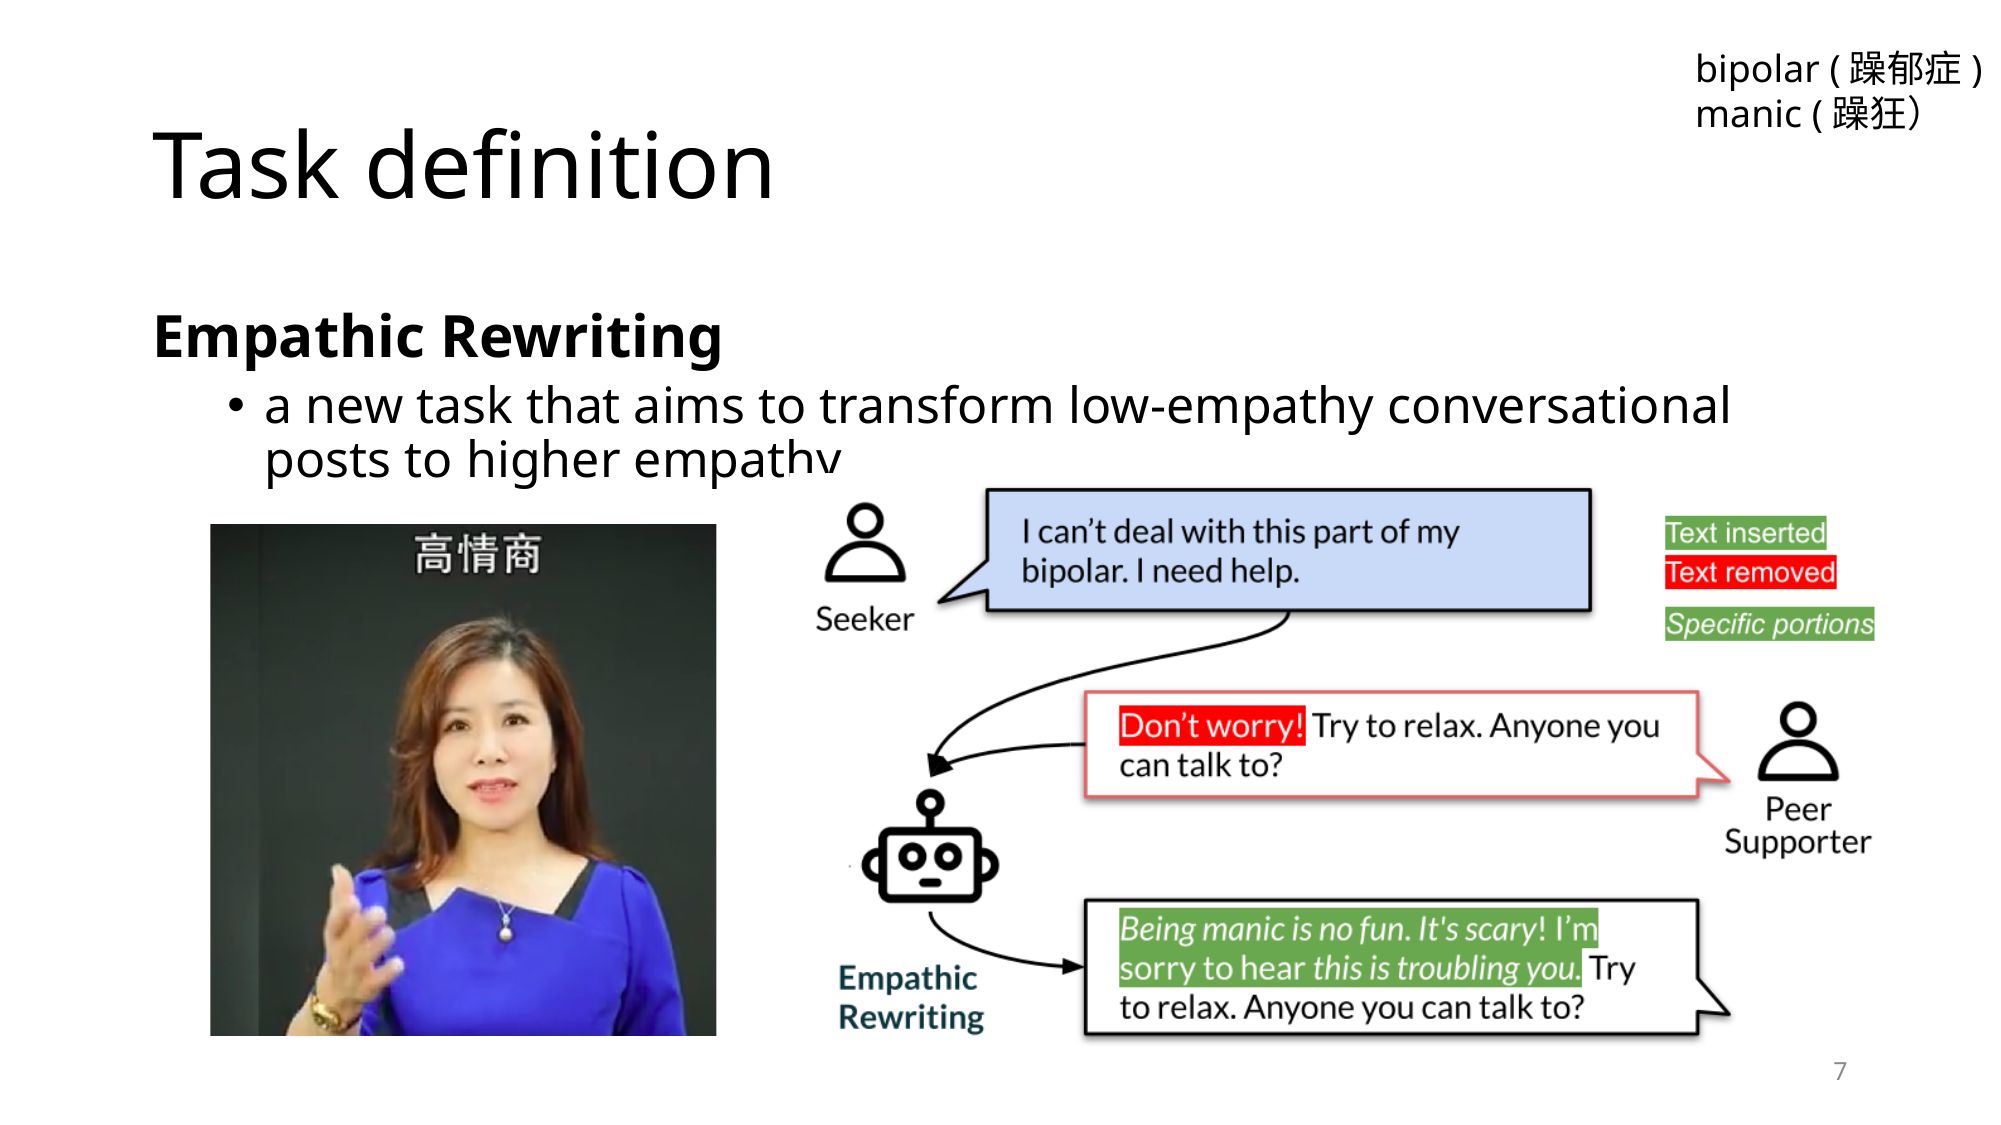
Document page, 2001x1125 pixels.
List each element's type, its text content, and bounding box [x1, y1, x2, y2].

title Task definition [137, 59, 1863, 278]
picture [789, 473, 1886, 1053]
picture [210, 524, 717, 1036]
text_box bipolar (躁郁症) manic (躁狂） [1680, 37, 1998, 143]
list Empathic Rewriting a new task that aims to transform low-empathy conversational posts to higher empathy [137, 299, 1863, 1014]
slide_number 7 [1412, 1053, 1863, 1103]
